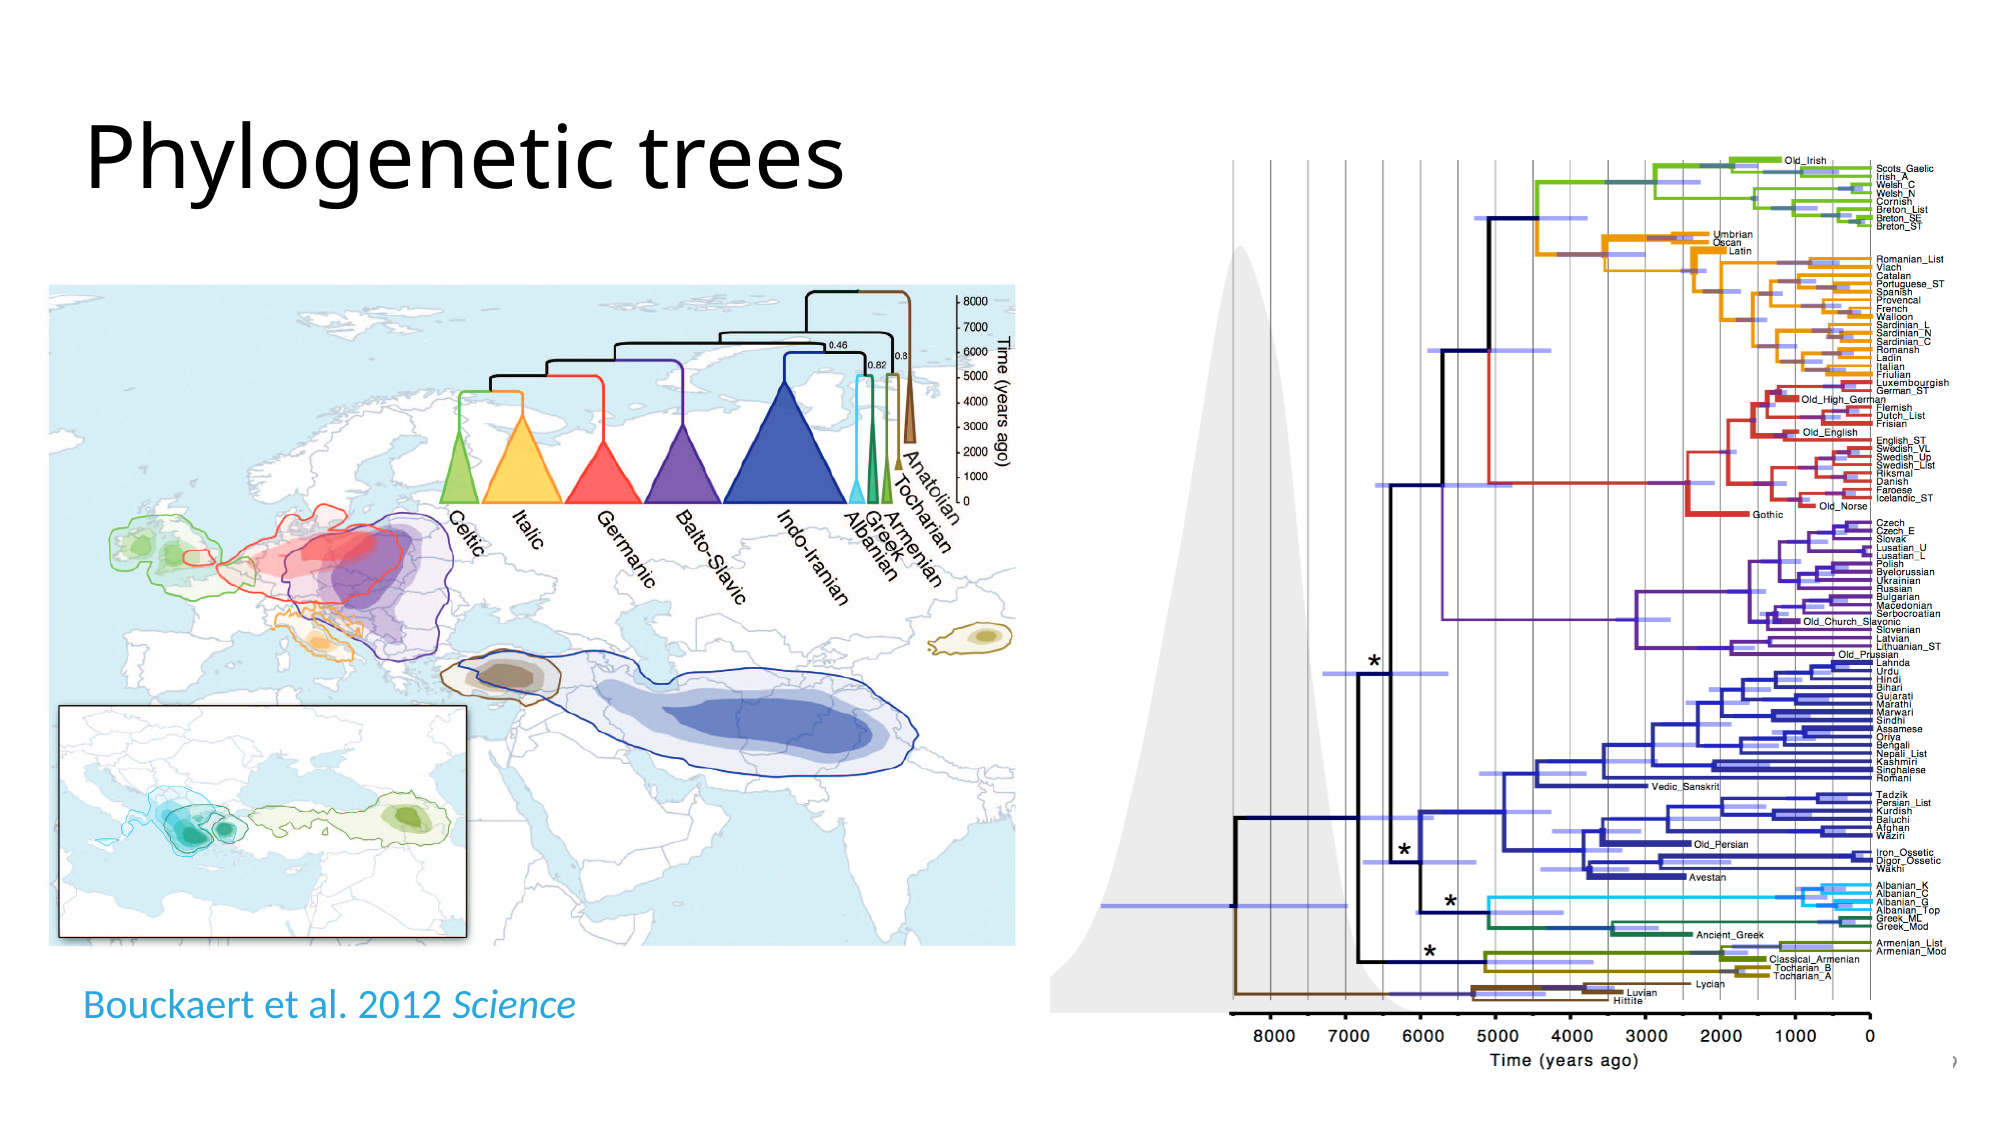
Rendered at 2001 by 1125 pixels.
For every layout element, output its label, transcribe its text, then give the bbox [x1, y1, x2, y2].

picture [1050, 154, 1953, 1074]
text_box Bouckaert et al. 2012 Science [68, 969, 672, 1085]
slide_number 19 [1853, 1019, 1974, 1106]
picture [38, 278, 1030, 950]
title Phylogenetic trees [68, 97, 1932, 223]
